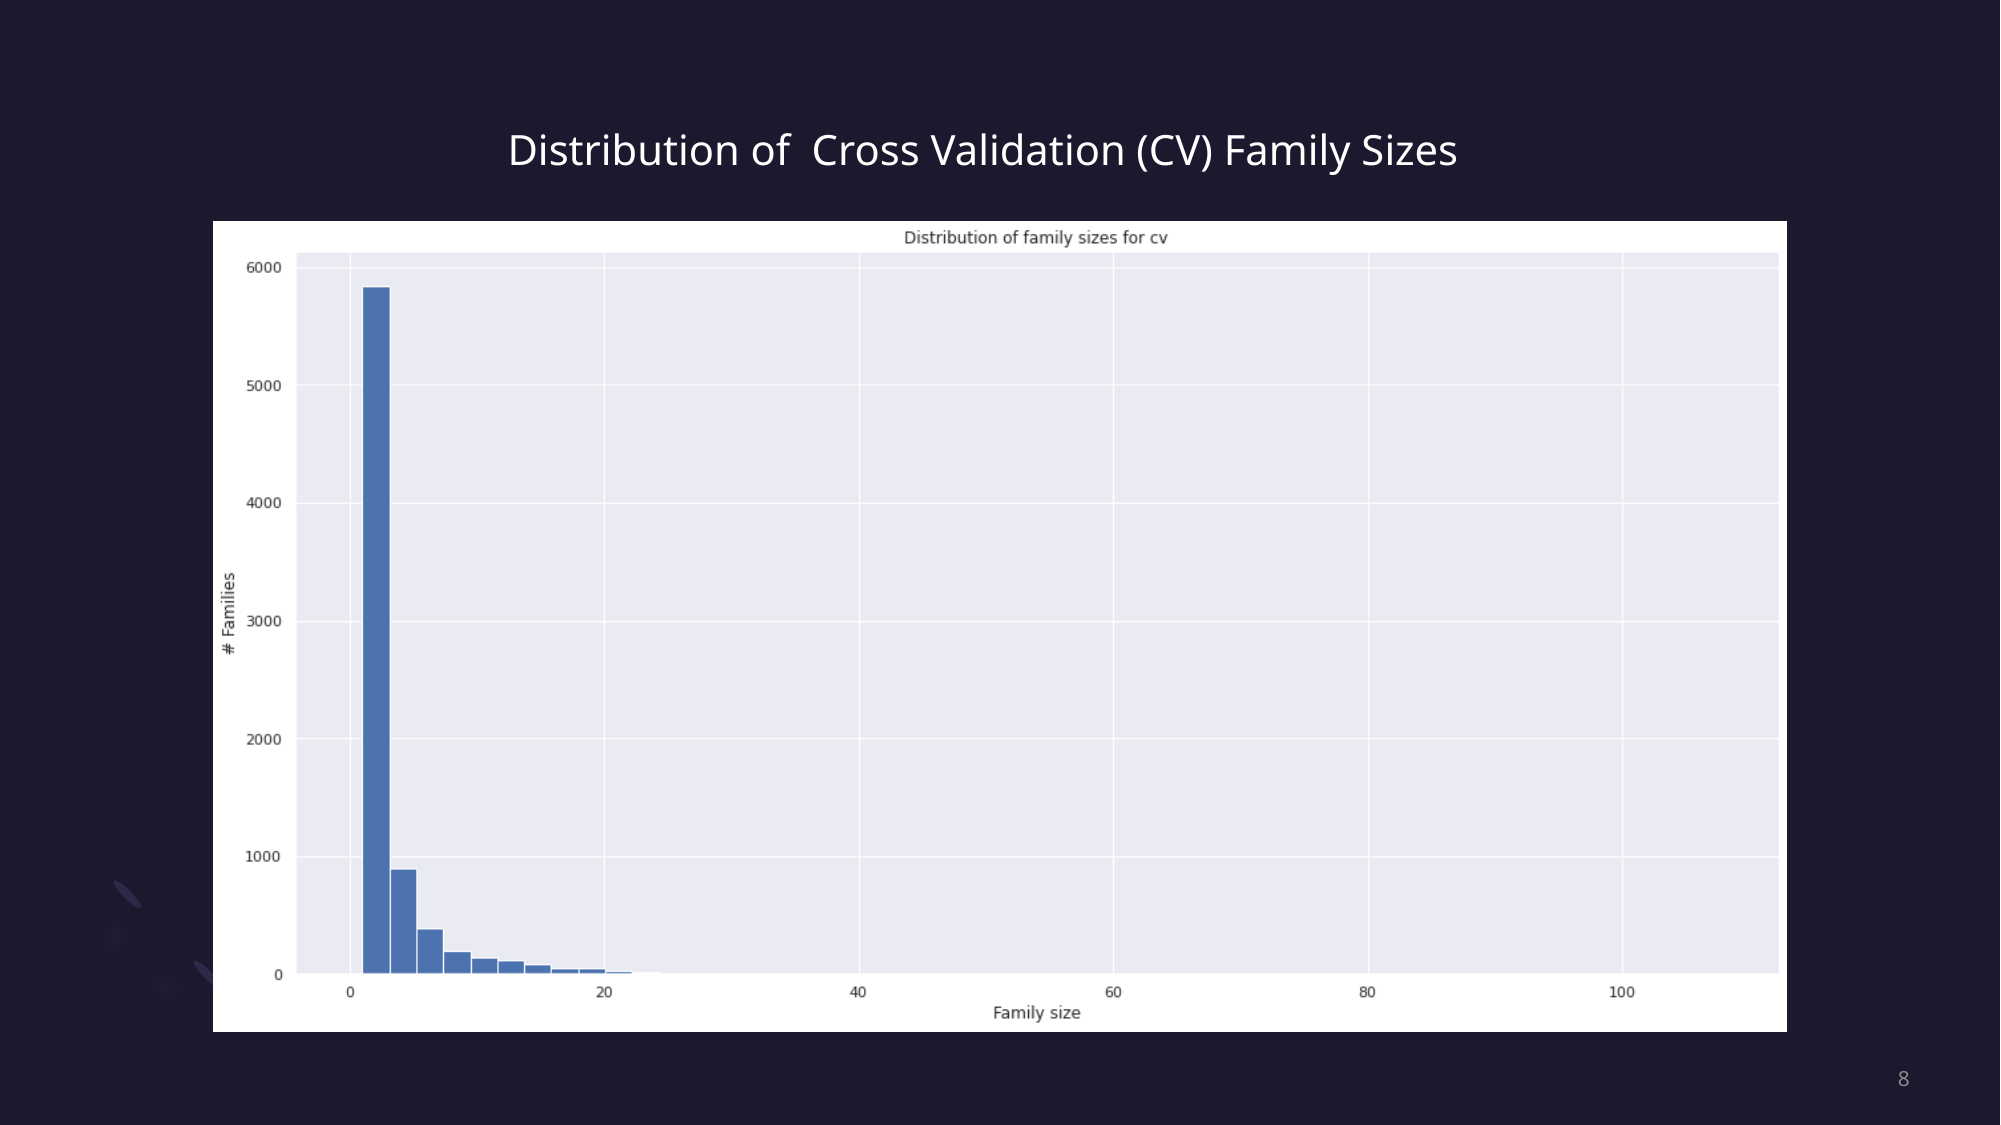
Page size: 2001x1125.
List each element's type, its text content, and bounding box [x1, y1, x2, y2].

text_box Distribution of Cross Validation (CV) Family Sizes [507, 129, 1493, 186]
picture [213, 221, 1787, 1032]
slide_number 8 [1632, 1067, 1910, 1093]
